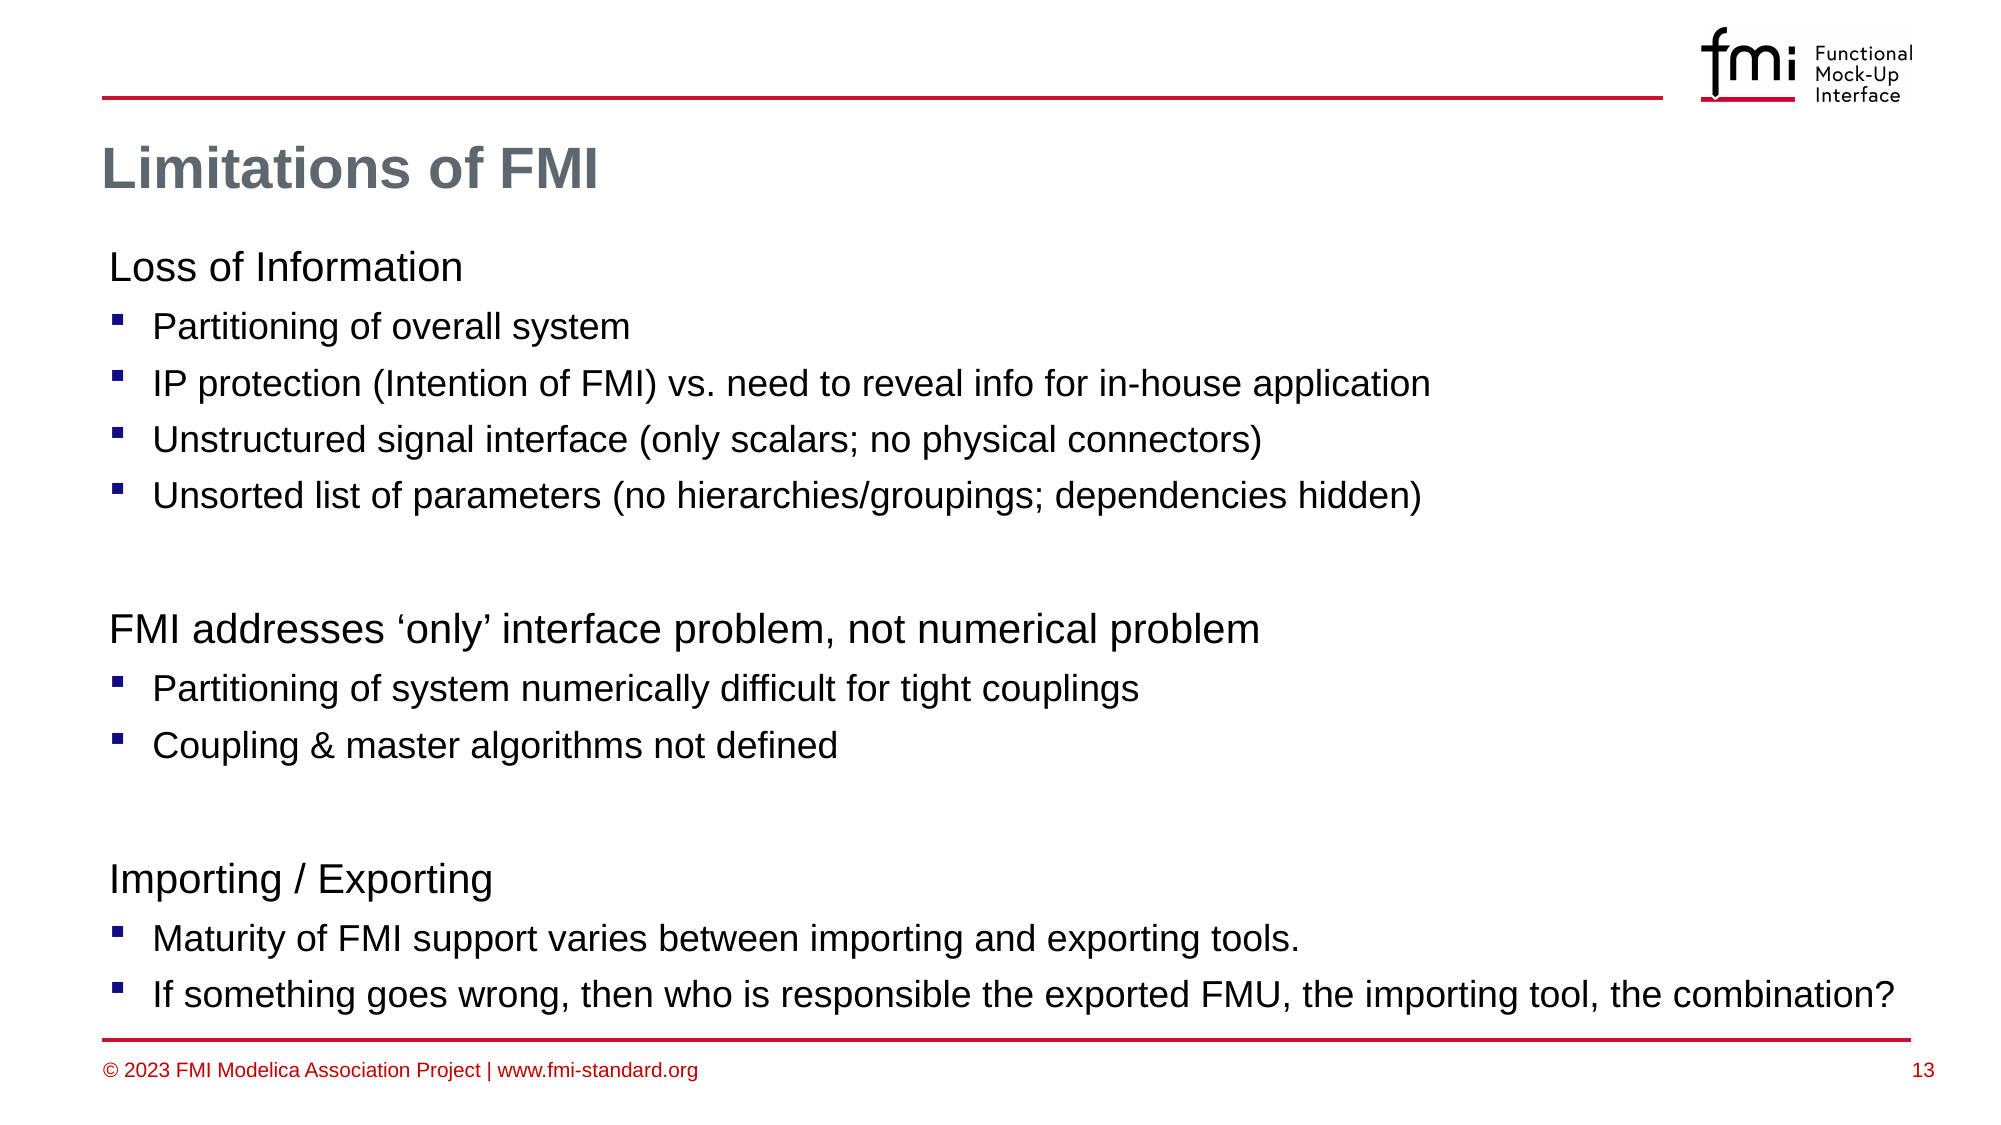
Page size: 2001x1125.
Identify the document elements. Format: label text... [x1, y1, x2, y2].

title Limitations of FMI [101, 115, 1913, 222]
picture [1701, 27, 1912, 102]
list Loss of Information Partitioning of overall system IP protection (Intention of FMI) vs. need to reveal info for in-house application Unstructured signal interface (only scalars; no physical connectors) Unsorted list of parameters (no hierarchies/groupings; dependencies hidden) FMI addresses ‘only’ interface problem, not numerical problem Partitioning of system numerically difficult for tight couplings Coupling & master algorithms not defined Importing / Exporting Maturity of FMI support varies between importing and exporting tools. If something goes wrong, then who is responsible the exported FMU, the importing tool, the combination? [108, 239, 1914, 1021]
